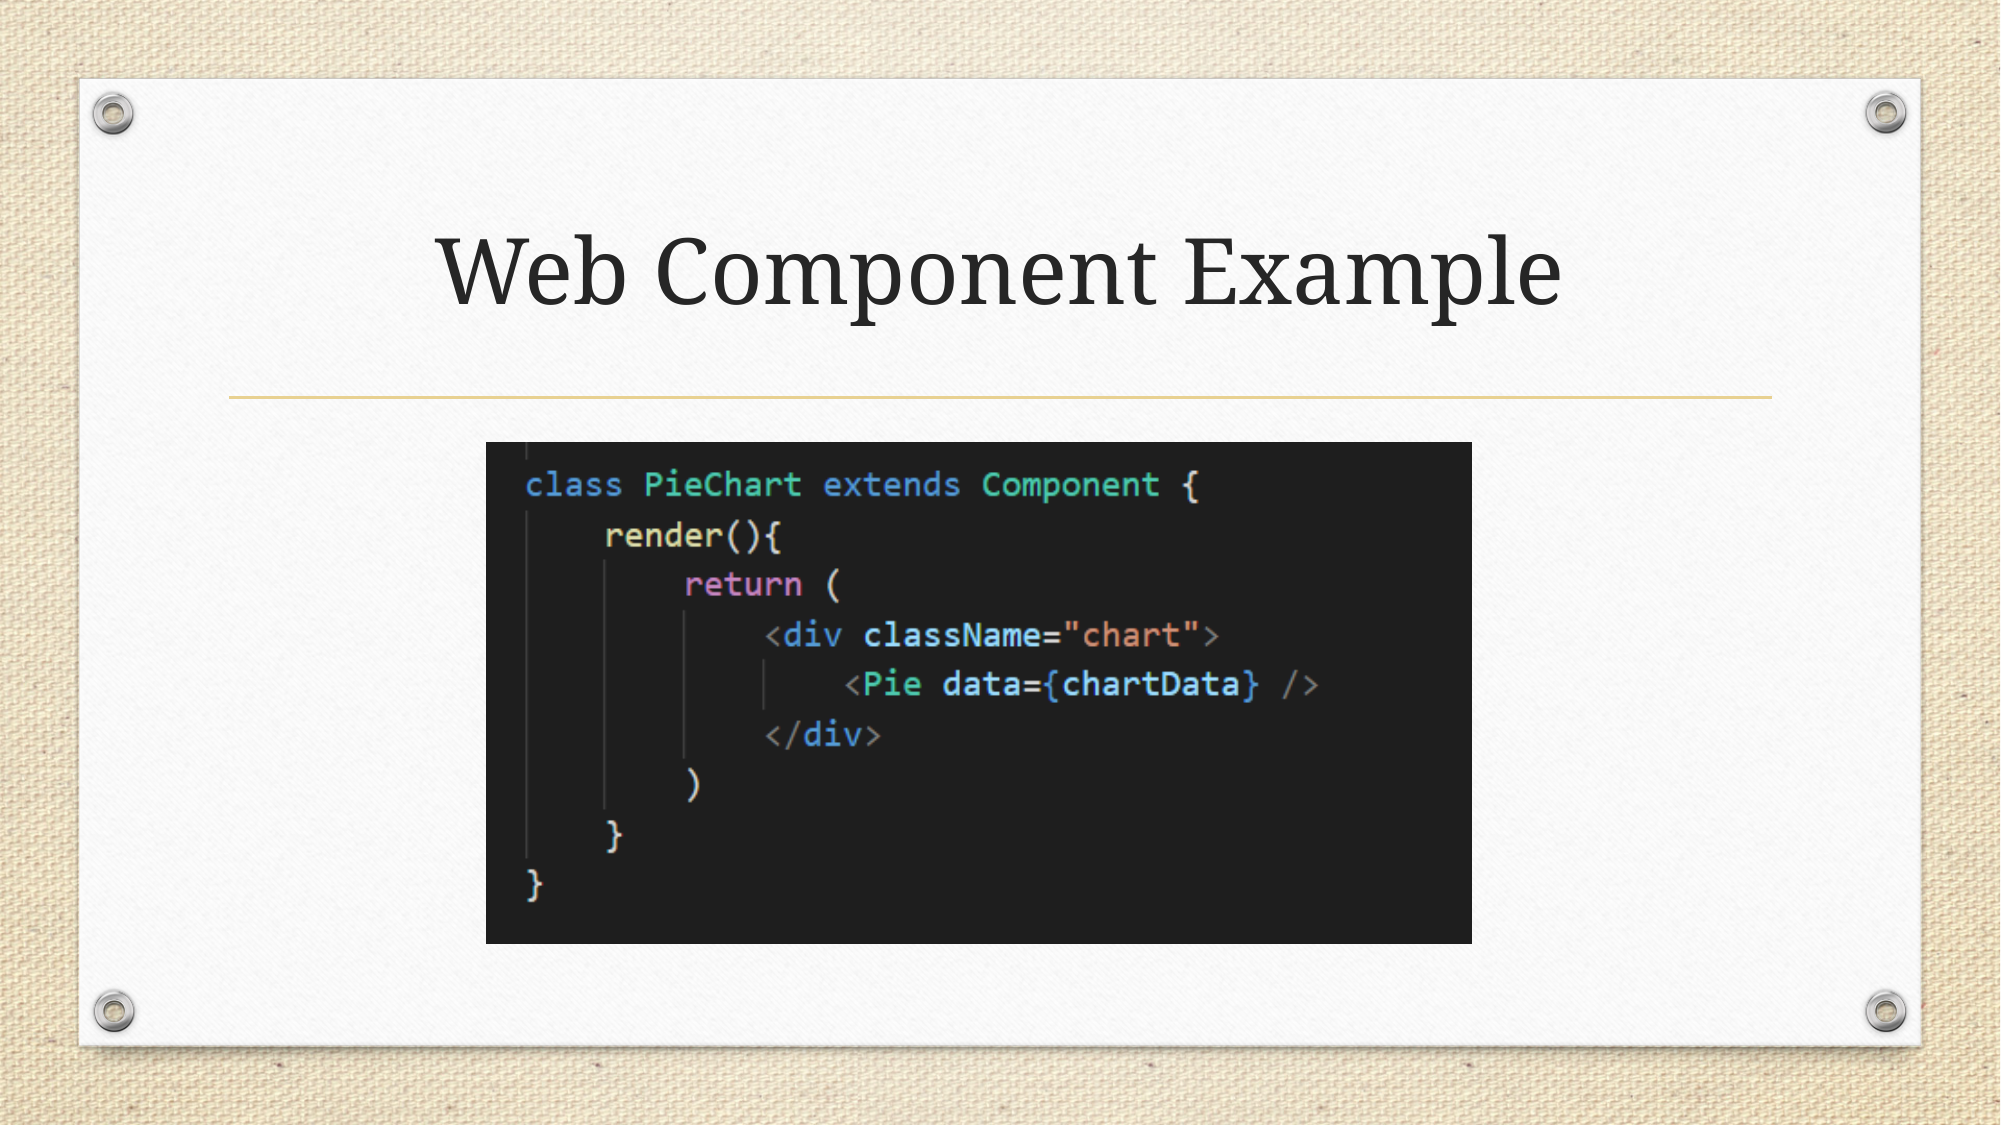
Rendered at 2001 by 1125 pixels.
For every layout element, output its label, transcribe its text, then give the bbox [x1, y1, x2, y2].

picture [0, 0, 2001, 1125]
title Web Component Example [212, 161, 1788, 375]
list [486, 442, 1472, 944]
